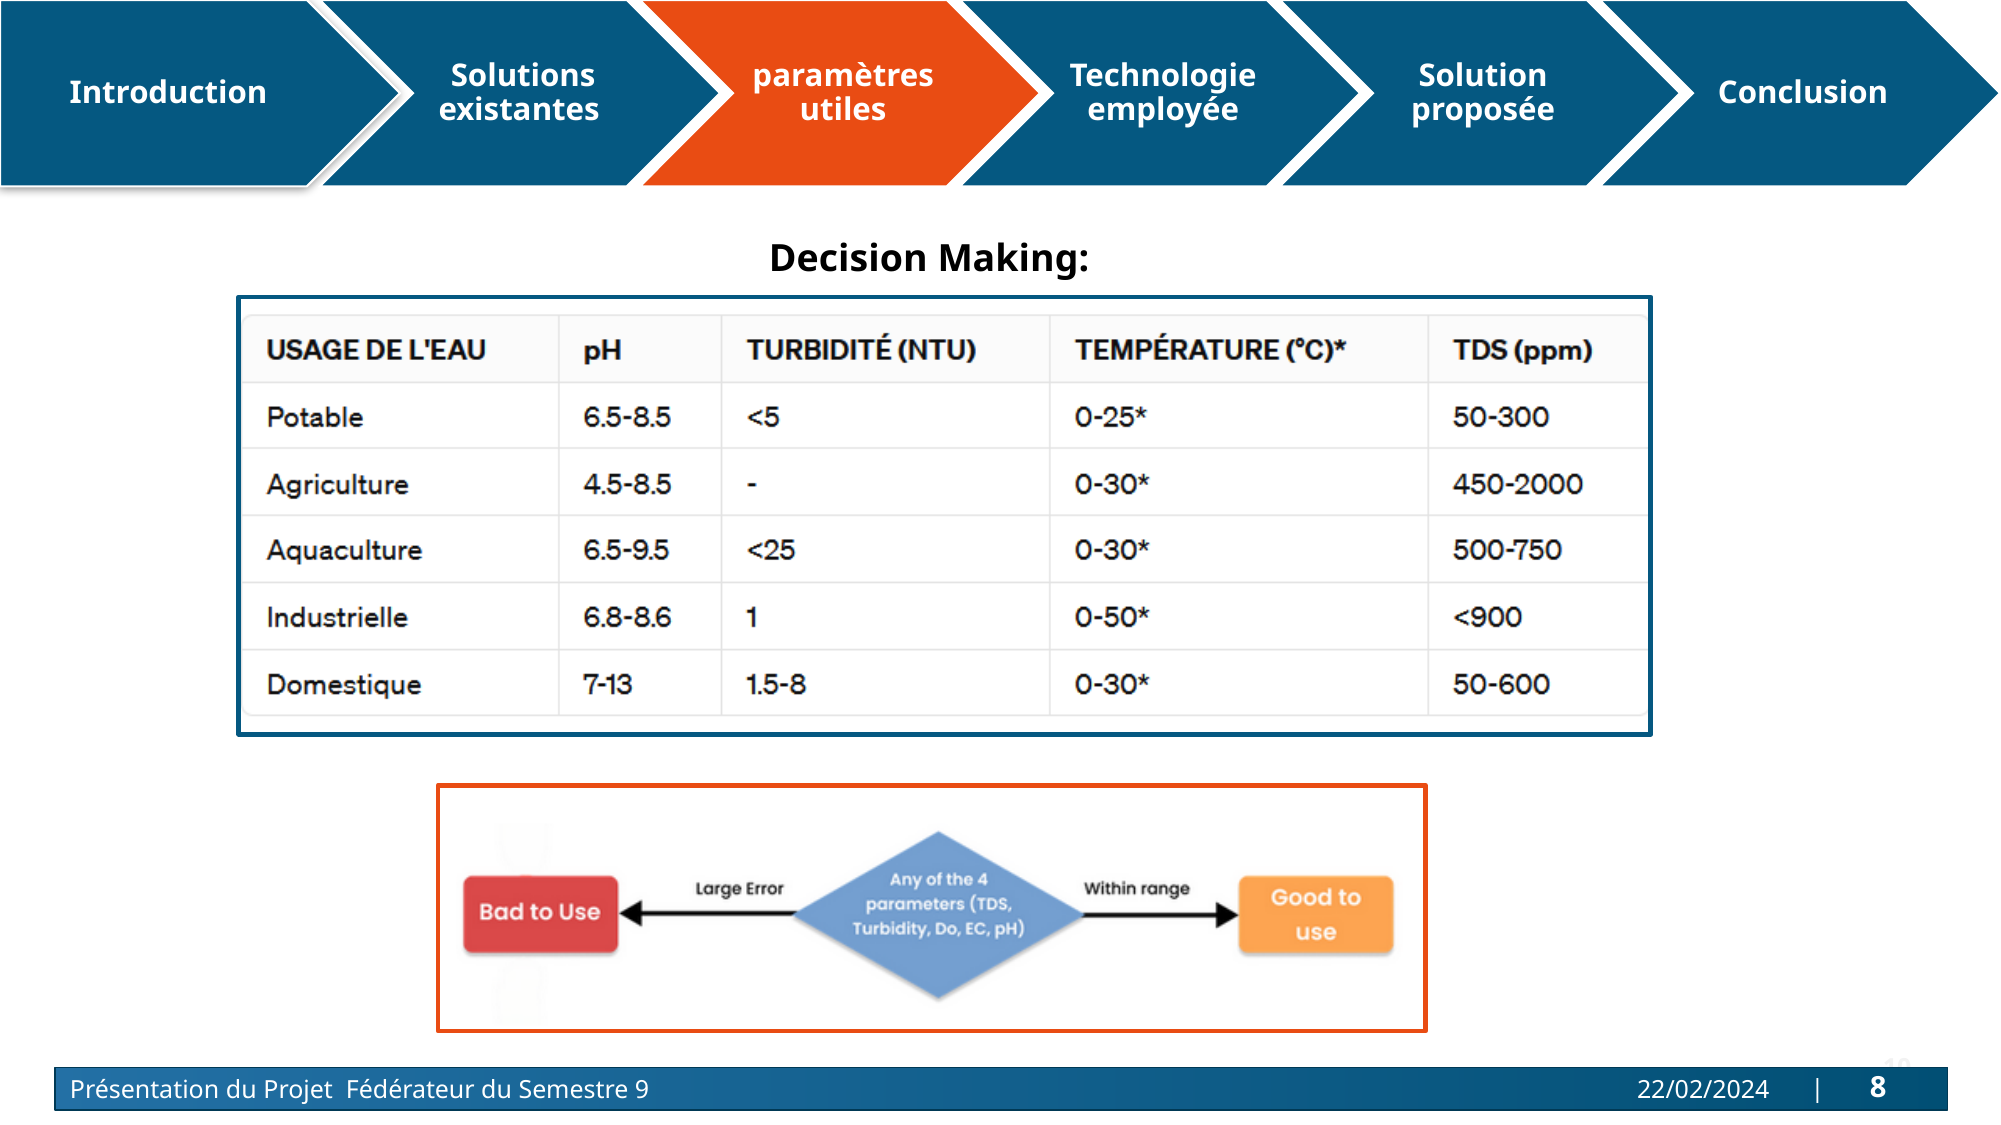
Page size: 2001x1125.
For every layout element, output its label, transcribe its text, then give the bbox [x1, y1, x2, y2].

text_box [1940, 1067, 1948, 1110]
text_box | 8 [1776, 1053, 1940, 1119]
picture [242, 300, 1647, 731]
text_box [0, 0, 2000, 187]
picture [440, 787, 1424, 1029]
text_box Présentation du Projet Fédérateur du Semestre 9 [54, 1058, 735, 1125]
text_box [735, 1067, 1622, 1110]
text_box Decision Making: [753, 212, 1246, 295]
text_box 22/02/2024 [1622, 1058, 1806, 1125]
